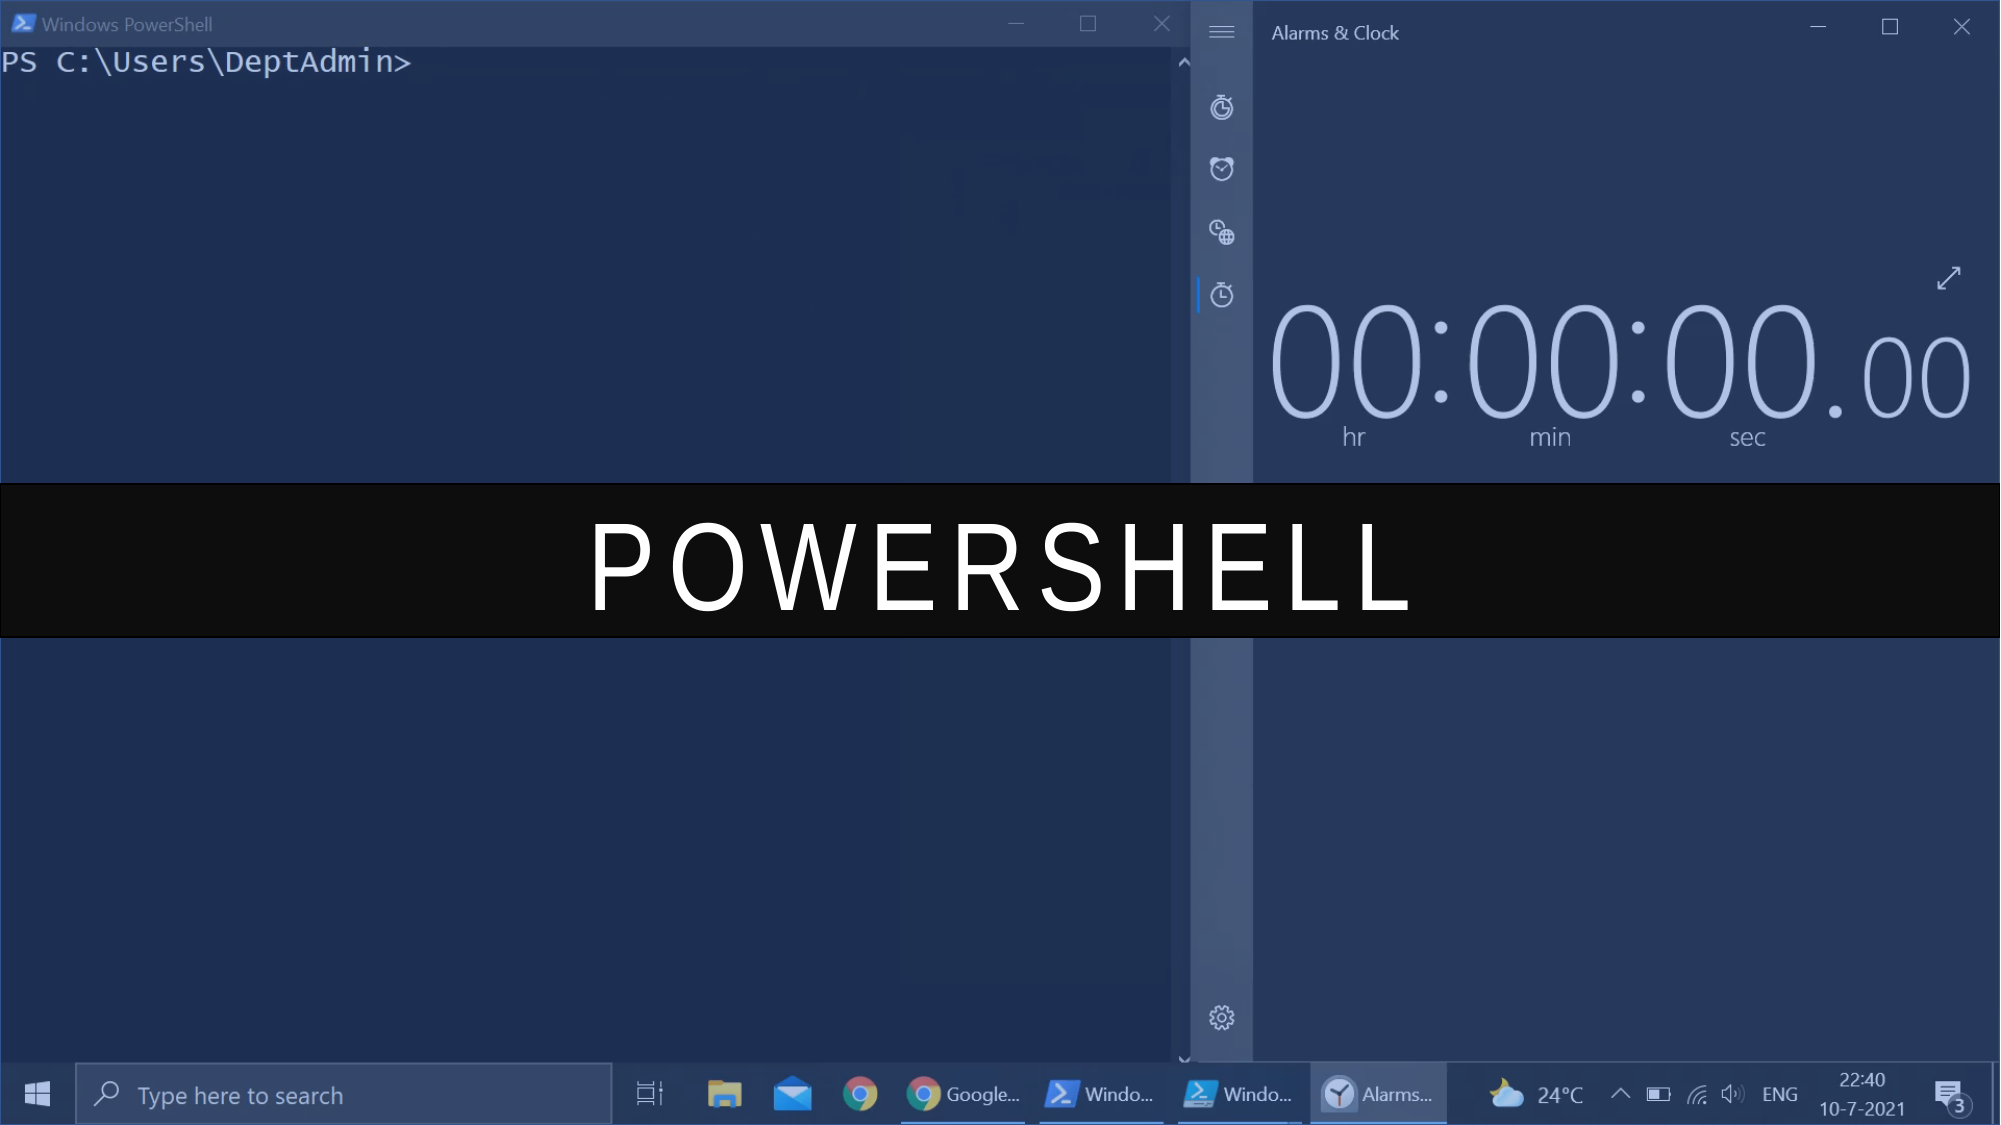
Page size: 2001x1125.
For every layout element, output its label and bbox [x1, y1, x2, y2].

text_box [0, 0, 2000, 1125]
